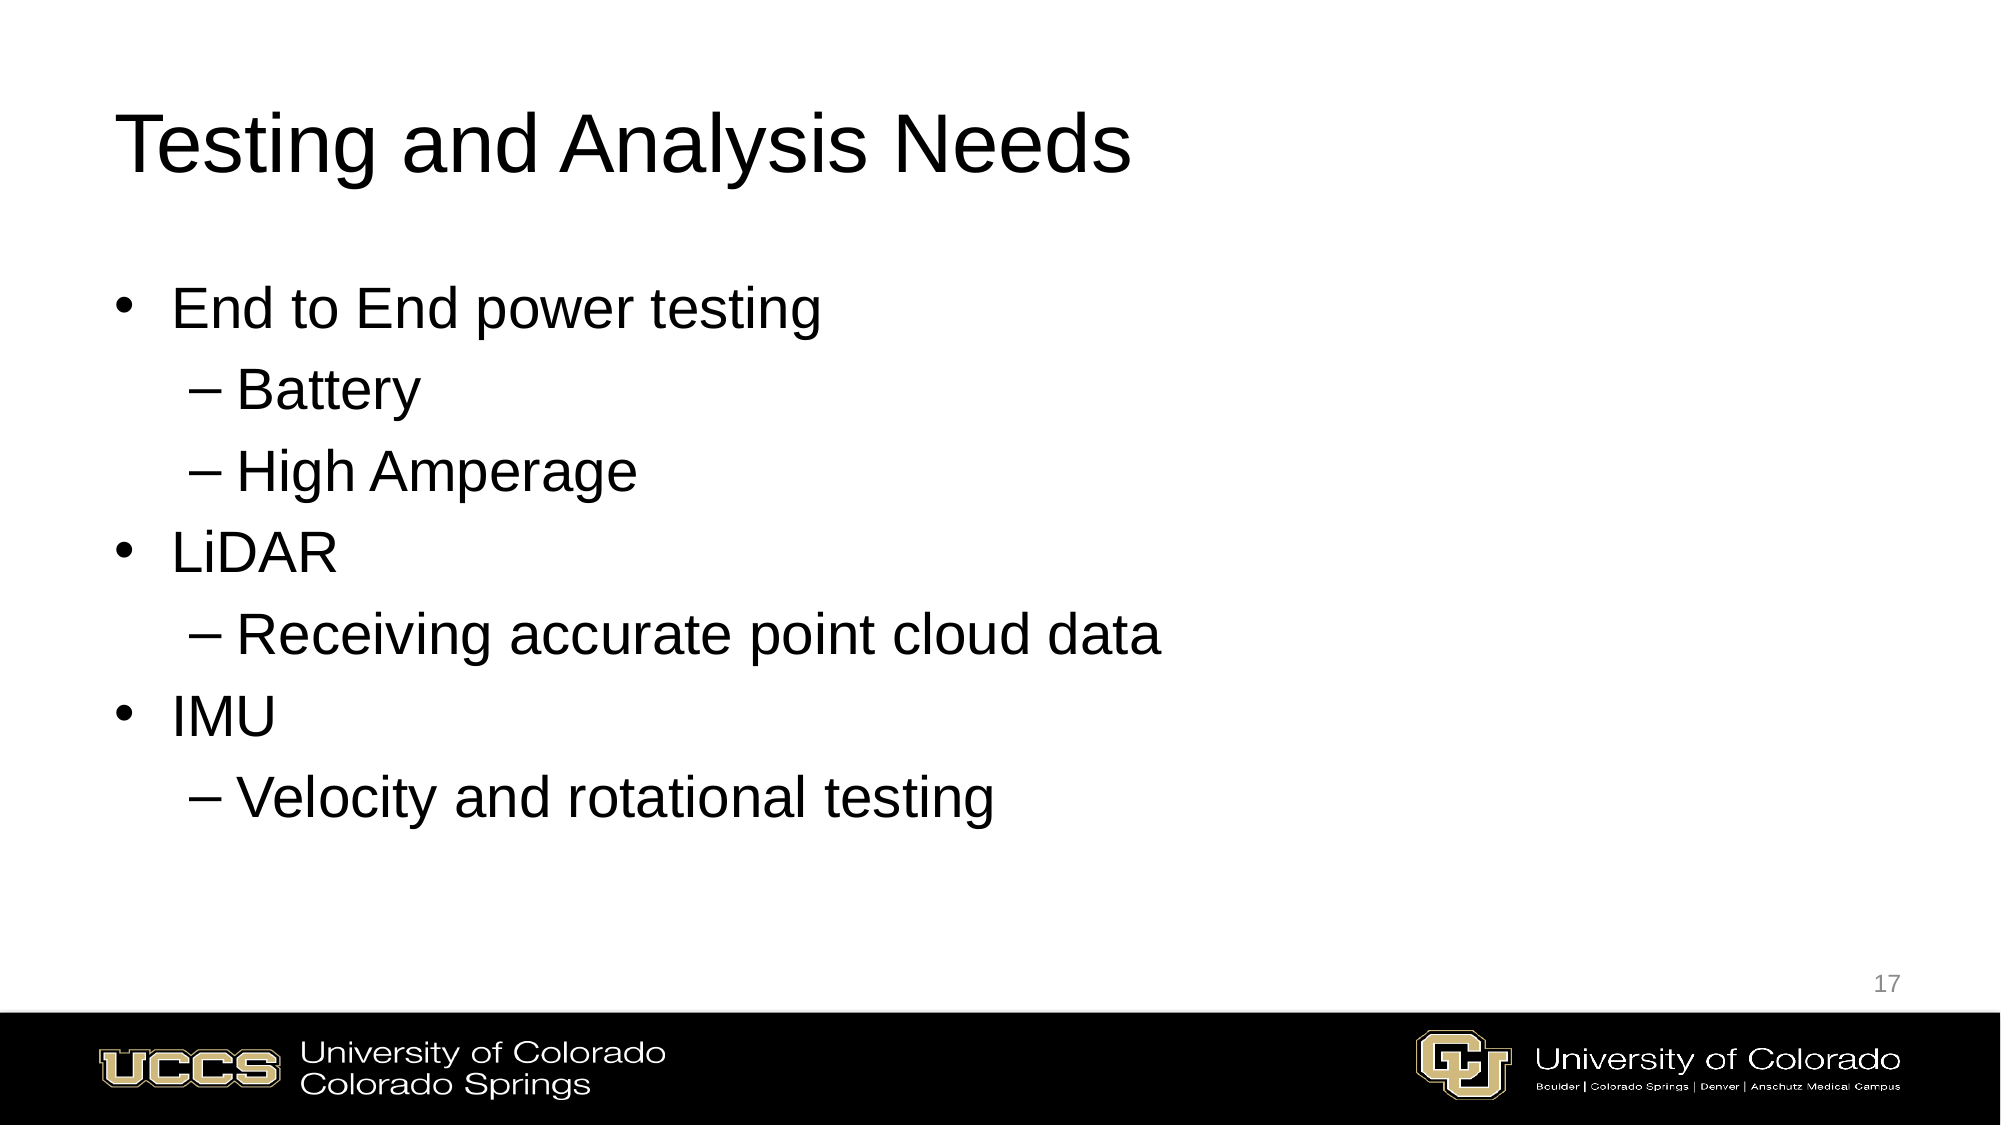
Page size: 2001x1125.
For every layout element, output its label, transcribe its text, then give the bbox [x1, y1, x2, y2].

picture [1416, 1030, 1900, 1100]
list End to End power testing Battery High Amperage LiDAR Receiving accurate point cloud data IMU Velocity and rotational testing [99, 262, 1900, 988]
picture [99, 1041, 665, 1100]
title Testing and Analysis Needs [99, 45, 1900, 233]
slide_number 17 [1449, 952, 1917, 1013]
